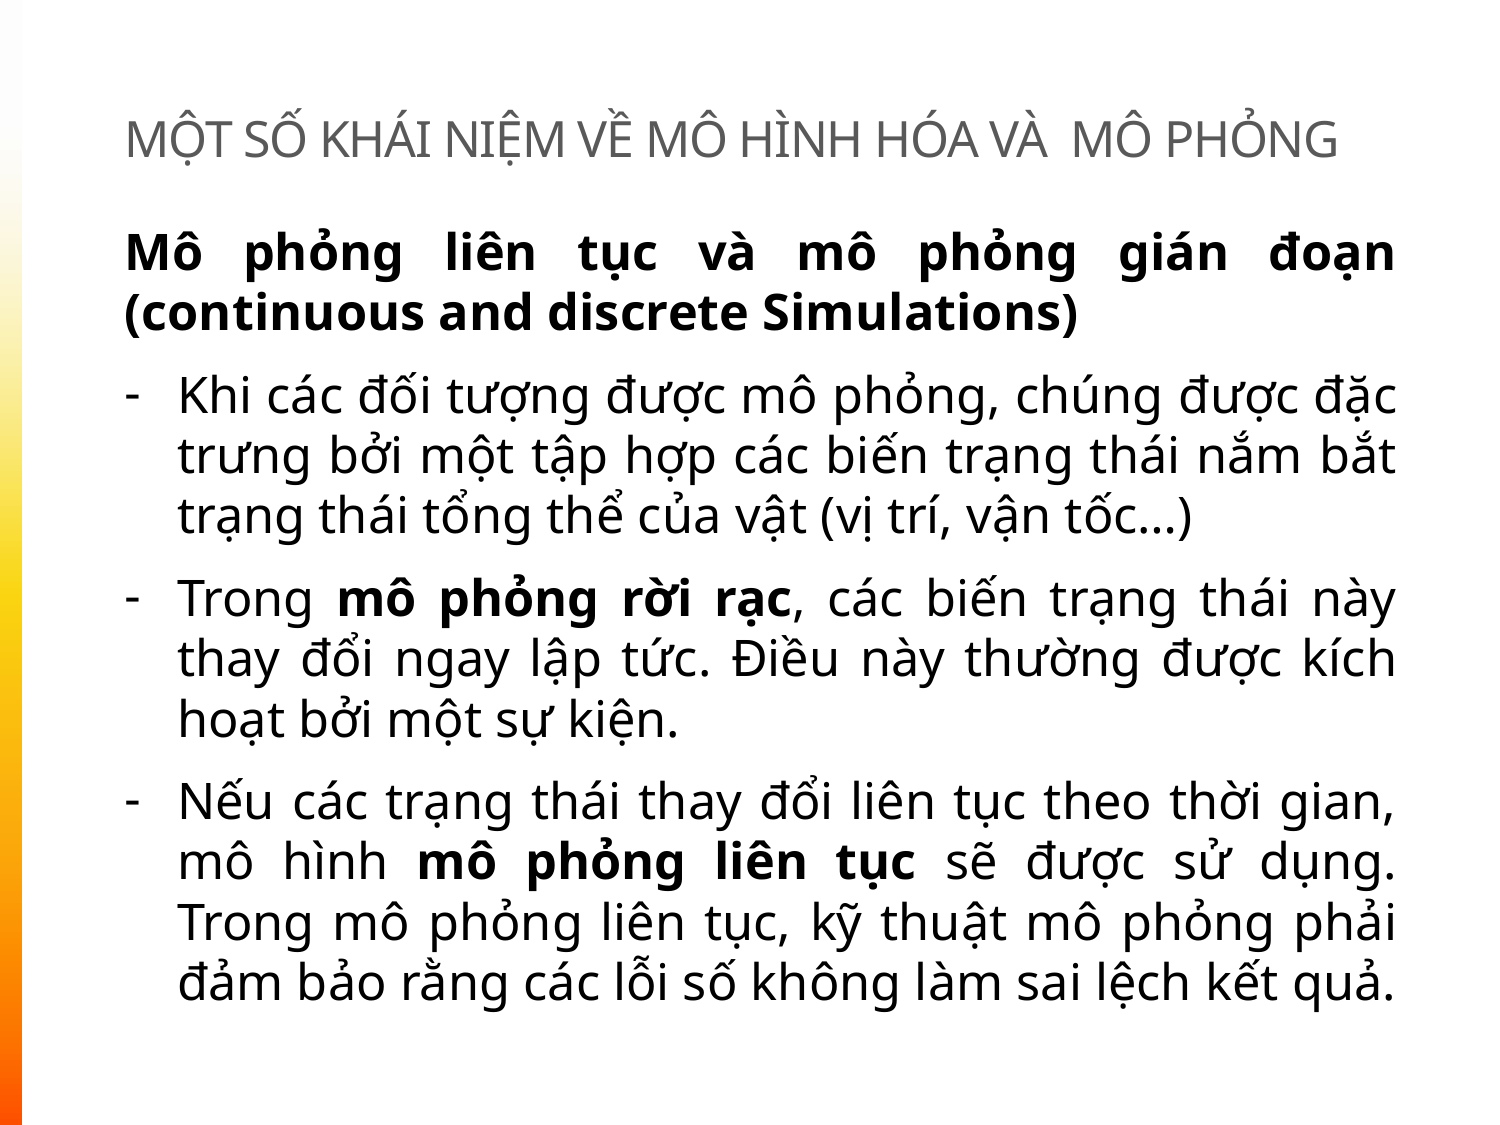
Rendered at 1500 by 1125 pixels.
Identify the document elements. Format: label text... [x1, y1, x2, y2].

title MỘT SỐ KHÁI NIỆM VỀ MÔ HÌNH HÓA VÀ MÔ PHỎNG [109, 37, 1388, 175]
list Mô phỏng liên tục và mô phỏng gián đoạn (continuous and discrete Simulations) Khi các đối tượng được mô phỏng, chúng được đặc trưng bởi một tập hợp các biến trạng thái nắm bắt trạng thái tổng thể của vật (vị trí, vận tốc…) Trong mô phỏng rời rạc, các biến trạng thái này thay đổi ngay lập tức. Điều này thường được kích hoạt bởi một sự kiện. Nếu các trạng thái thay đổi liên tục theo thời gian, mô hình mô phỏng liên tục sẽ được sử dụng. Trong mô phỏng liên tục, kỹ thuật mô phỏng phải đảm bảo rằng các lỗi số không làm sai lệch kết quả. [109, 212, 1413, 1063]
picture [0, 0, 22, 1125]
